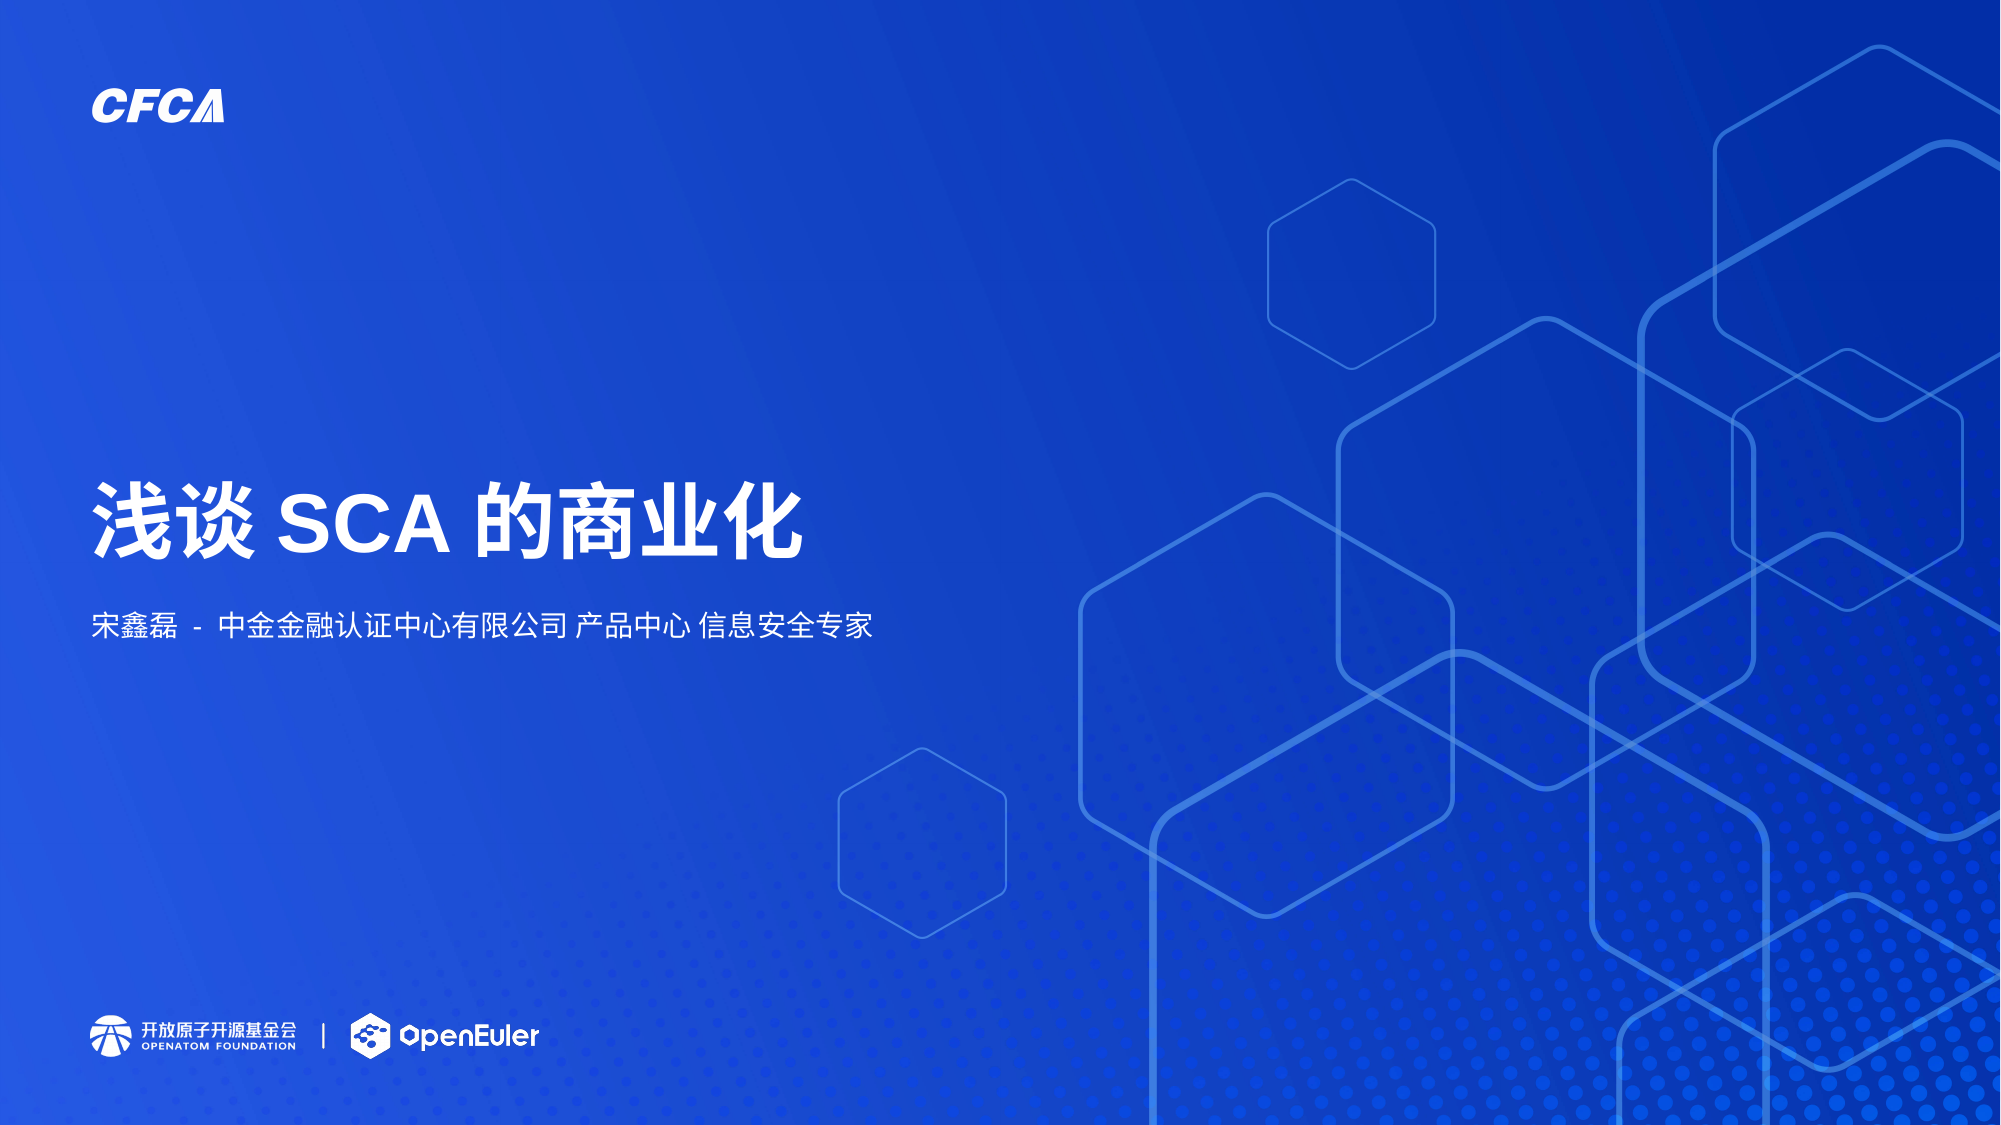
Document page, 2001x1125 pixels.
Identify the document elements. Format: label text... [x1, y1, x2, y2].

subtitle 宋鑫磊 - 中金金融认证中心有限公司 产品中心 信息安全专家 [76, 600, 1928, 648]
title 浅谈SCA的商业化 [75, 454, 1927, 578]
picture [0, 0, 2001, 1125]
